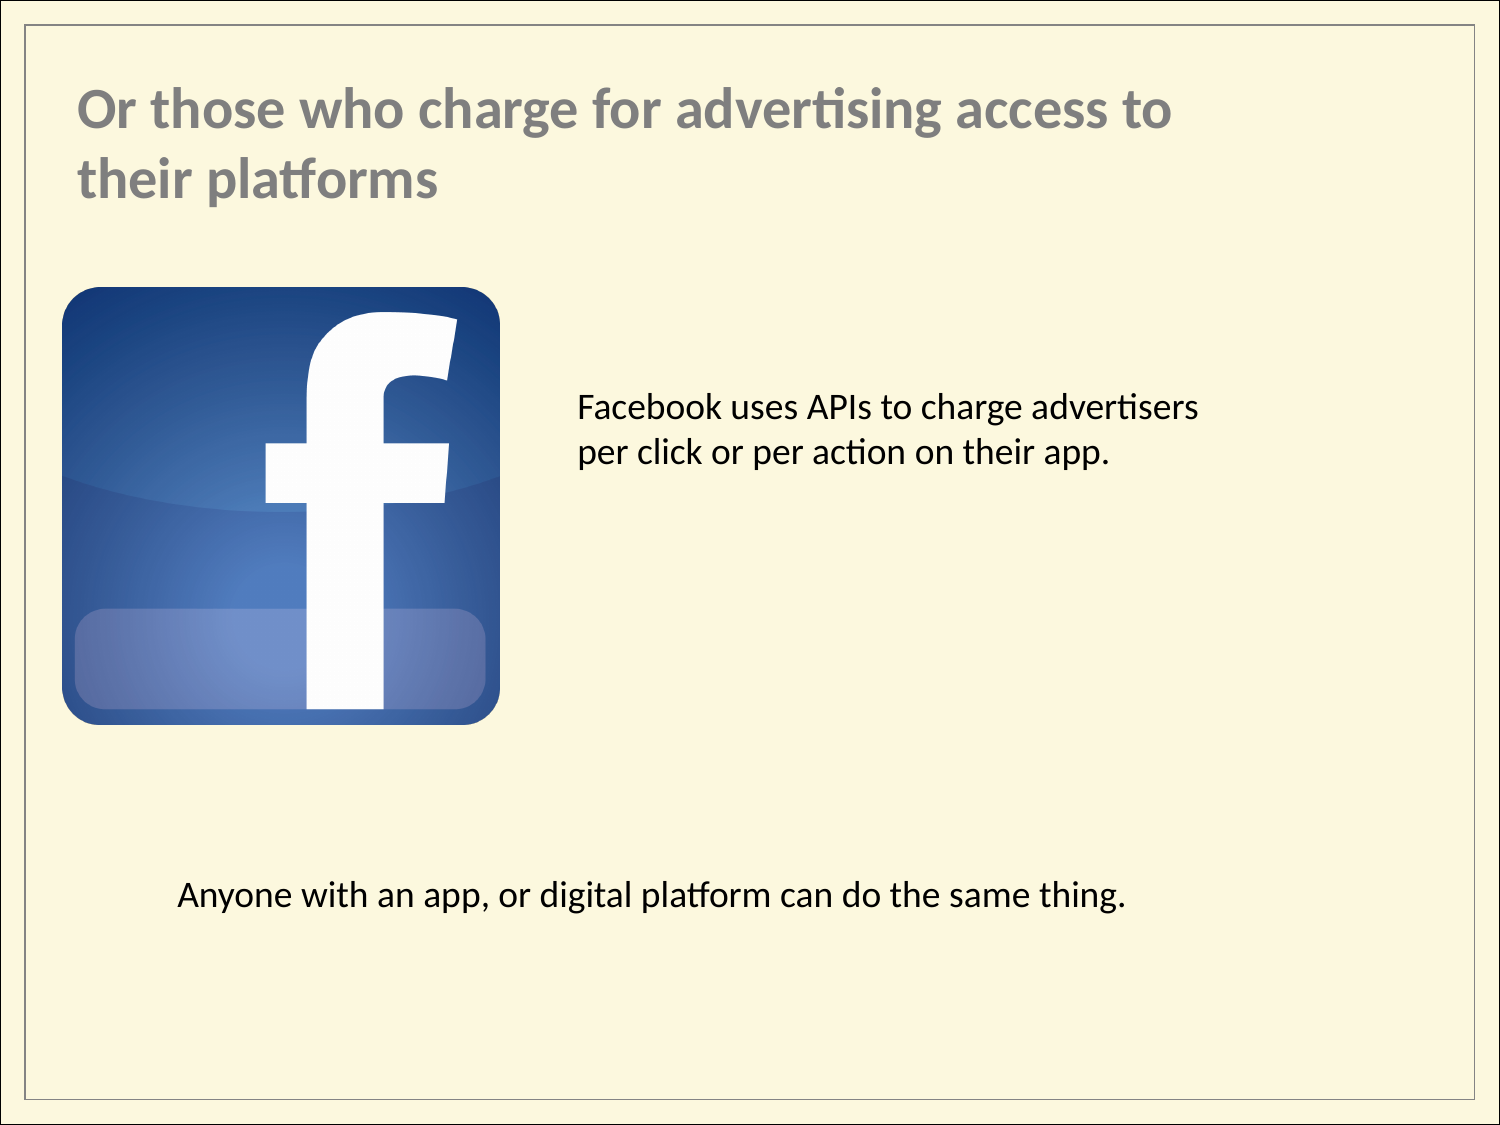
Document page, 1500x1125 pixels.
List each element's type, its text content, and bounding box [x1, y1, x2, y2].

text_box Anyone with an app, or digital platform can do the same thing. [162, 862, 1338, 923]
text_box Facebook uses APIs to charge advertisers per click or per action on their app. [562, 374, 1263, 480]
picture [62, 287, 501, 726]
text_box Or those who charge for advertising access to their platforms [62, 62, 1300, 218]
